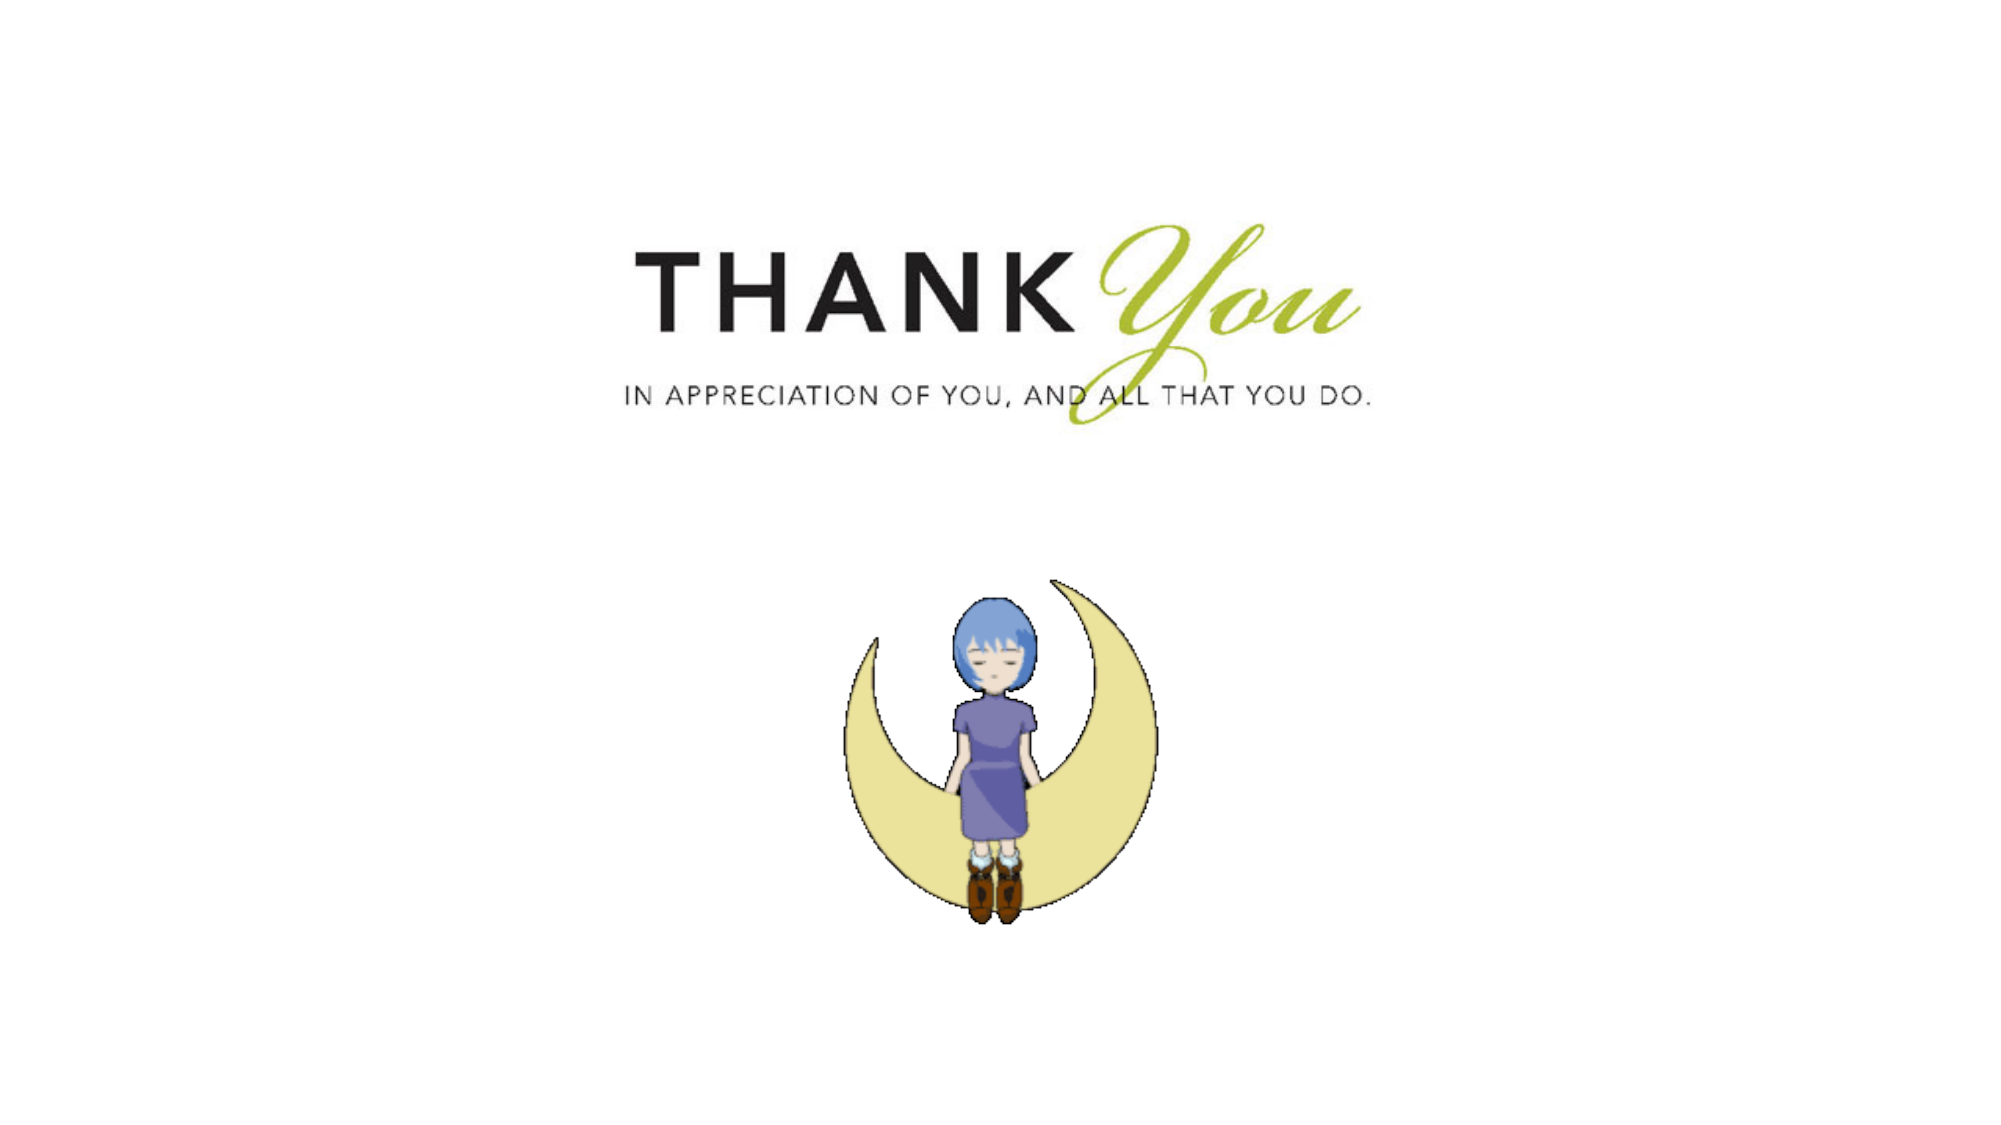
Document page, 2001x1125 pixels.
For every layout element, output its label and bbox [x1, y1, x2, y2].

picture [575, 113, 1425, 501]
picture [812, 562, 1193, 943]
